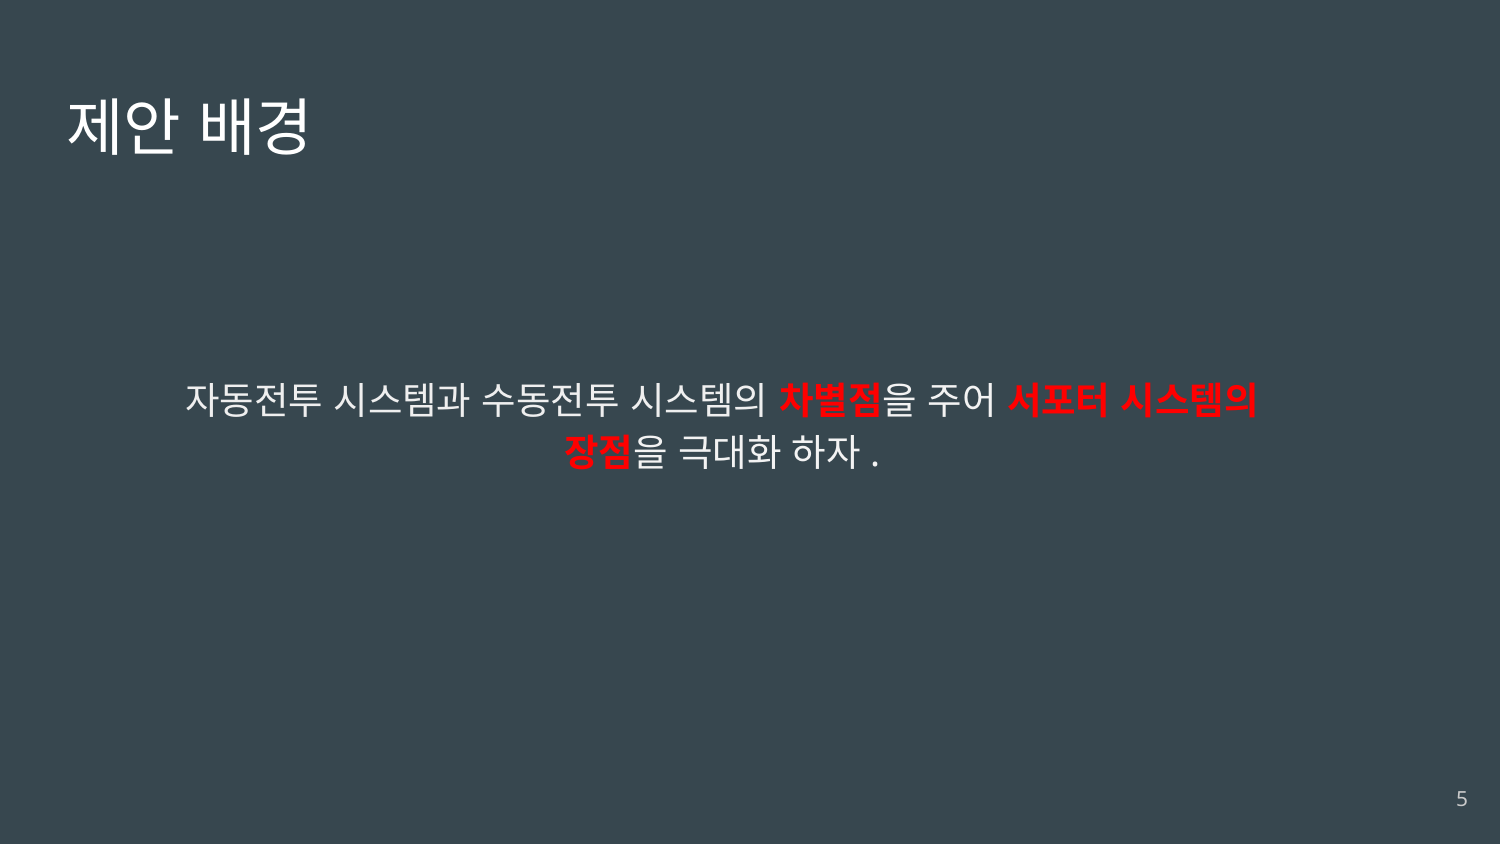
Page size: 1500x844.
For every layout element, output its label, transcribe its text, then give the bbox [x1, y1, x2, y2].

title 제안 배경 [51, 72, 1449, 167]
list 자동전투 시스템과 수동전투 시스템의 차별점을 주어 서포터 시스템의 장점을 극대화 하자. [144, 324, 1300, 520]
slide_number ‹#› [1392, 767, 1483, 833]
